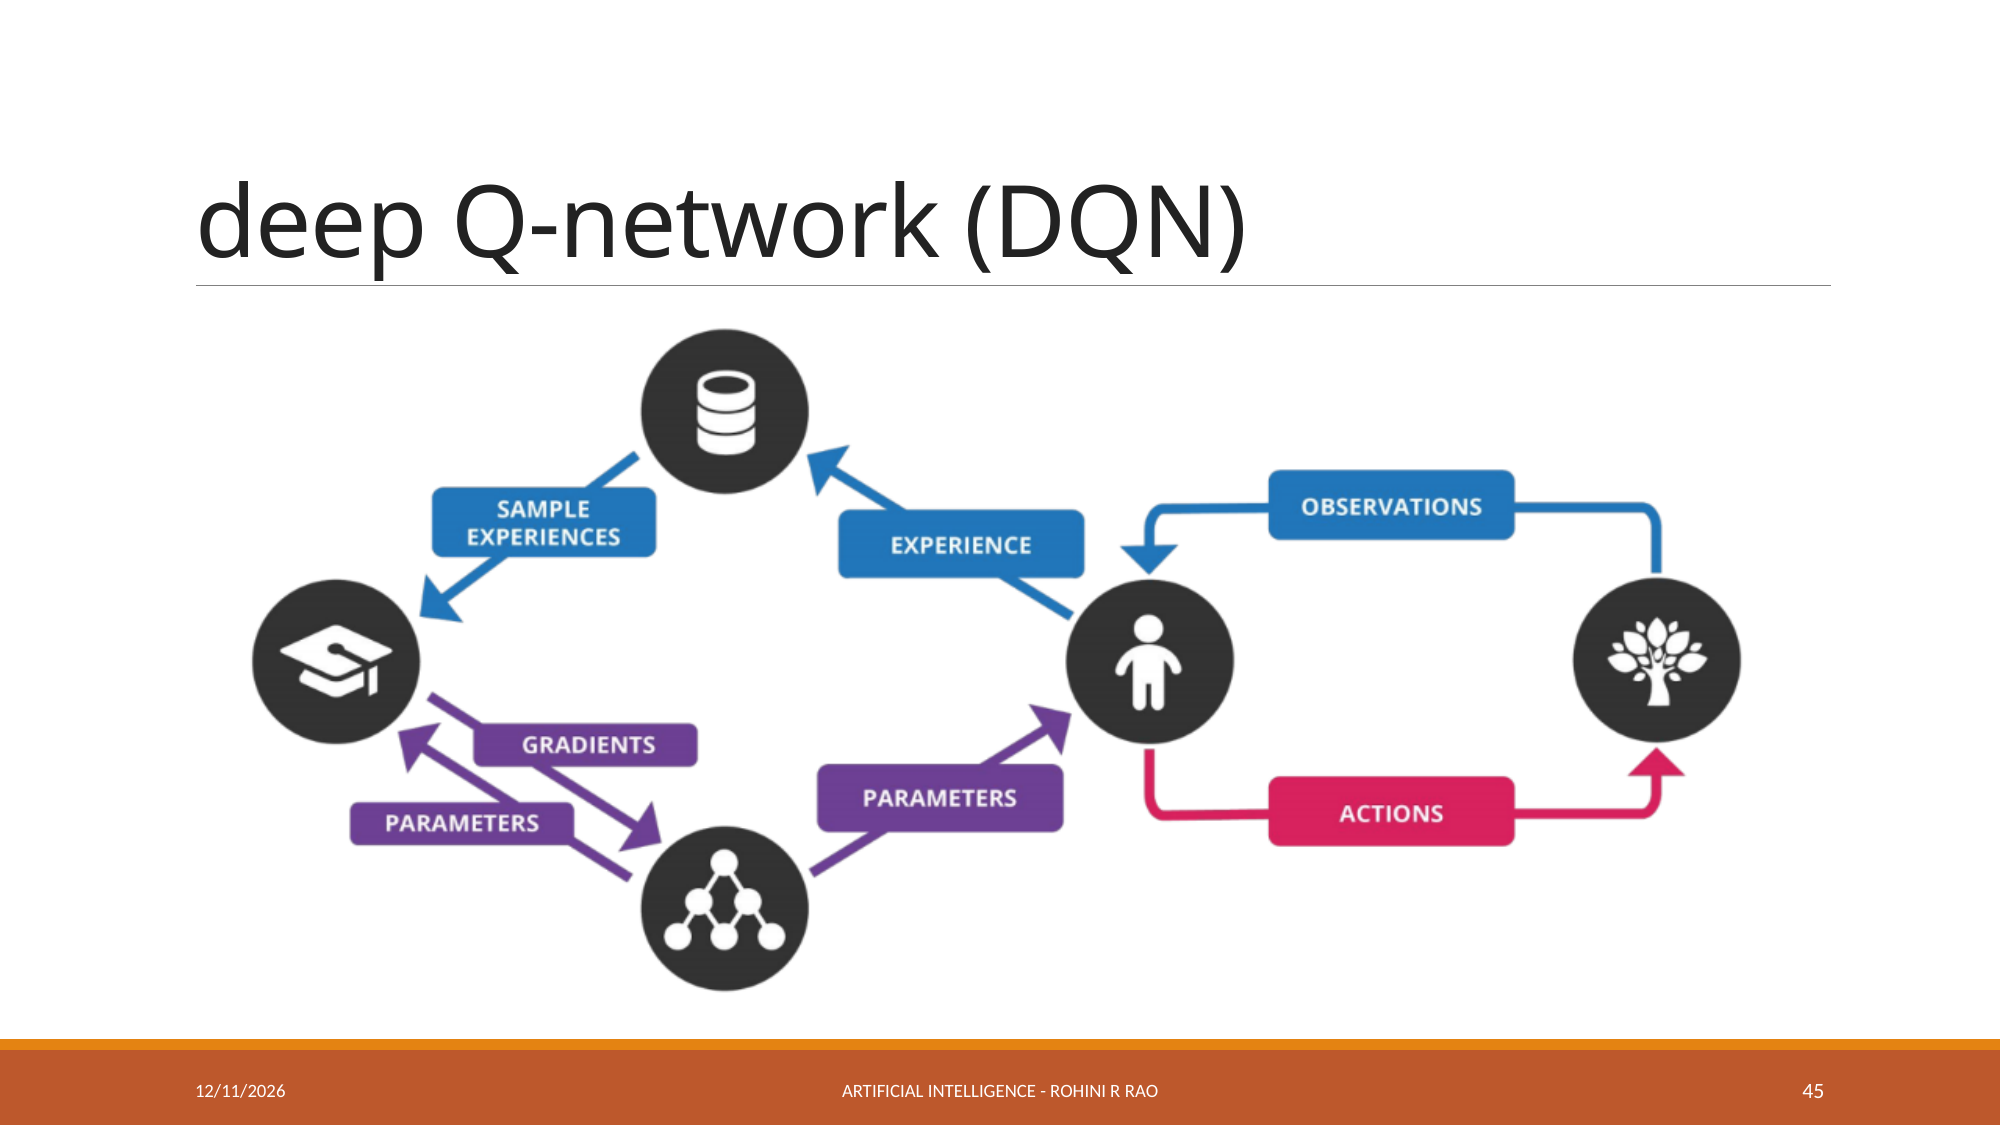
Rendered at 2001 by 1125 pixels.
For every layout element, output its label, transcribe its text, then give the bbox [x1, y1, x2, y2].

title deep Q-network (DQN) [180, 47, 1830, 285]
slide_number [180, 1059, 586, 1120]
footer Artificial Intelligence - Rohini R Rao [604, 1059, 1396, 1120]
picture [215, 295, 1785, 1034]
slide_number 45 [1624, 1059, 1840, 1120]
